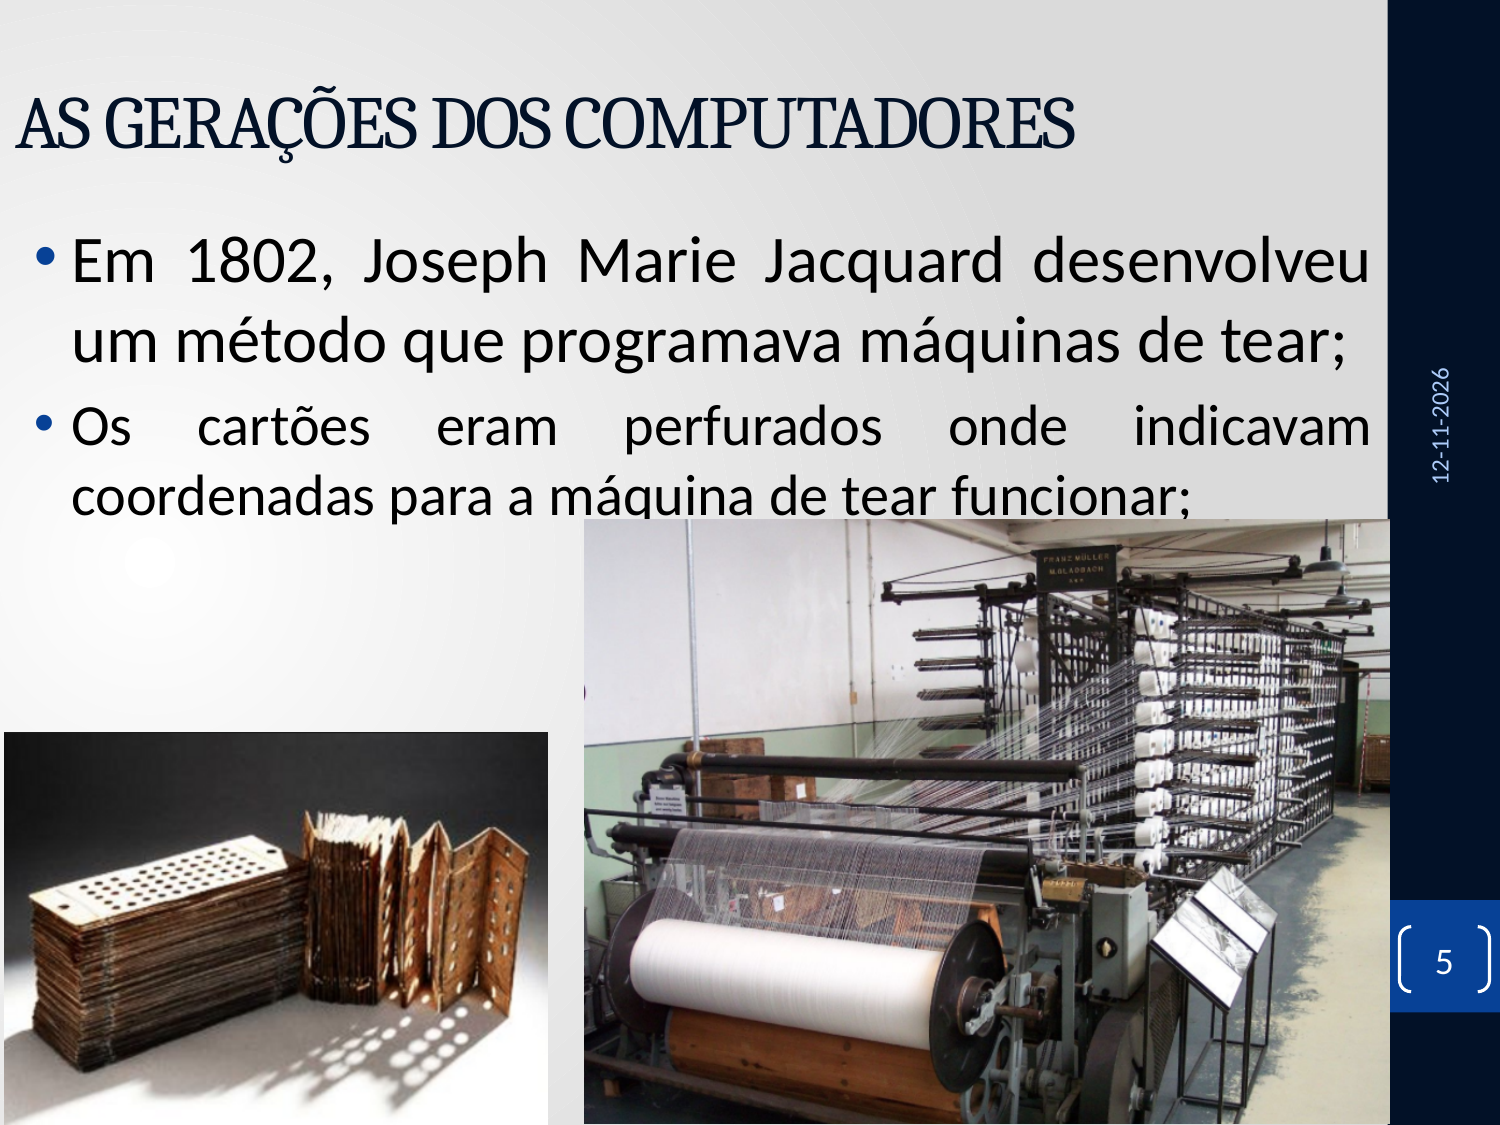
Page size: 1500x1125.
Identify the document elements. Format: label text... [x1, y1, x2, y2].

list Em 1802, Joseph Marie Jacquard desenvolveu um método que programava máquinas de tear; Os cartões eram perfurados onde indicavam coordenadas para a máquina de tear funcionar; [0, 208, 1388, 1125]
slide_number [1408, 100, 1469, 501]
slide_number 5 [1400, 925, 1492, 994]
picture [3, 732, 548, 1125]
text_box As gerações dos computadores [0, 66, 1388, 199]
picture [584, 519, 1390, 1125]
